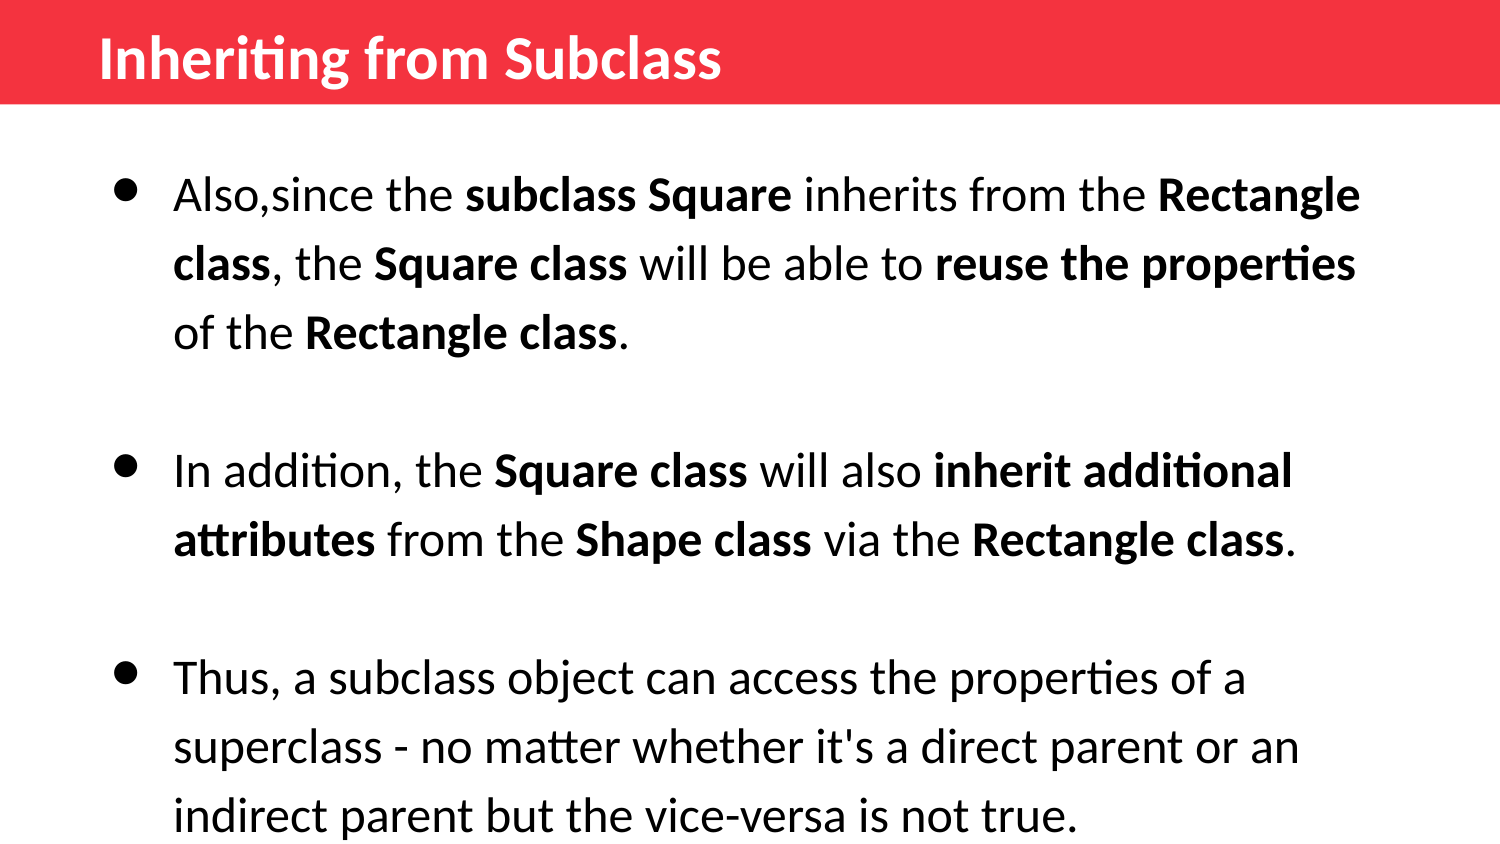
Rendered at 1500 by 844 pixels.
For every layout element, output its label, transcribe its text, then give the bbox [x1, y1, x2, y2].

text_box [0, 0, 1500, 105]
text_box Also,since the subclass Square inherits from the Rectangle class, the ﻿Square class will be able to reuse the properties of the Rectangle class. In addition, the Square class will also inherit additional attributes from the Shape class via the Rectangle class. Thus, a subclass object can access the properties of a superclass - no matter whether it's a direct parent or an indirect parent but the vice-versa is not true. [83, 137, 1398, 559]
text_box Inheriting from Subclass [83, 2, 1060, 138]
